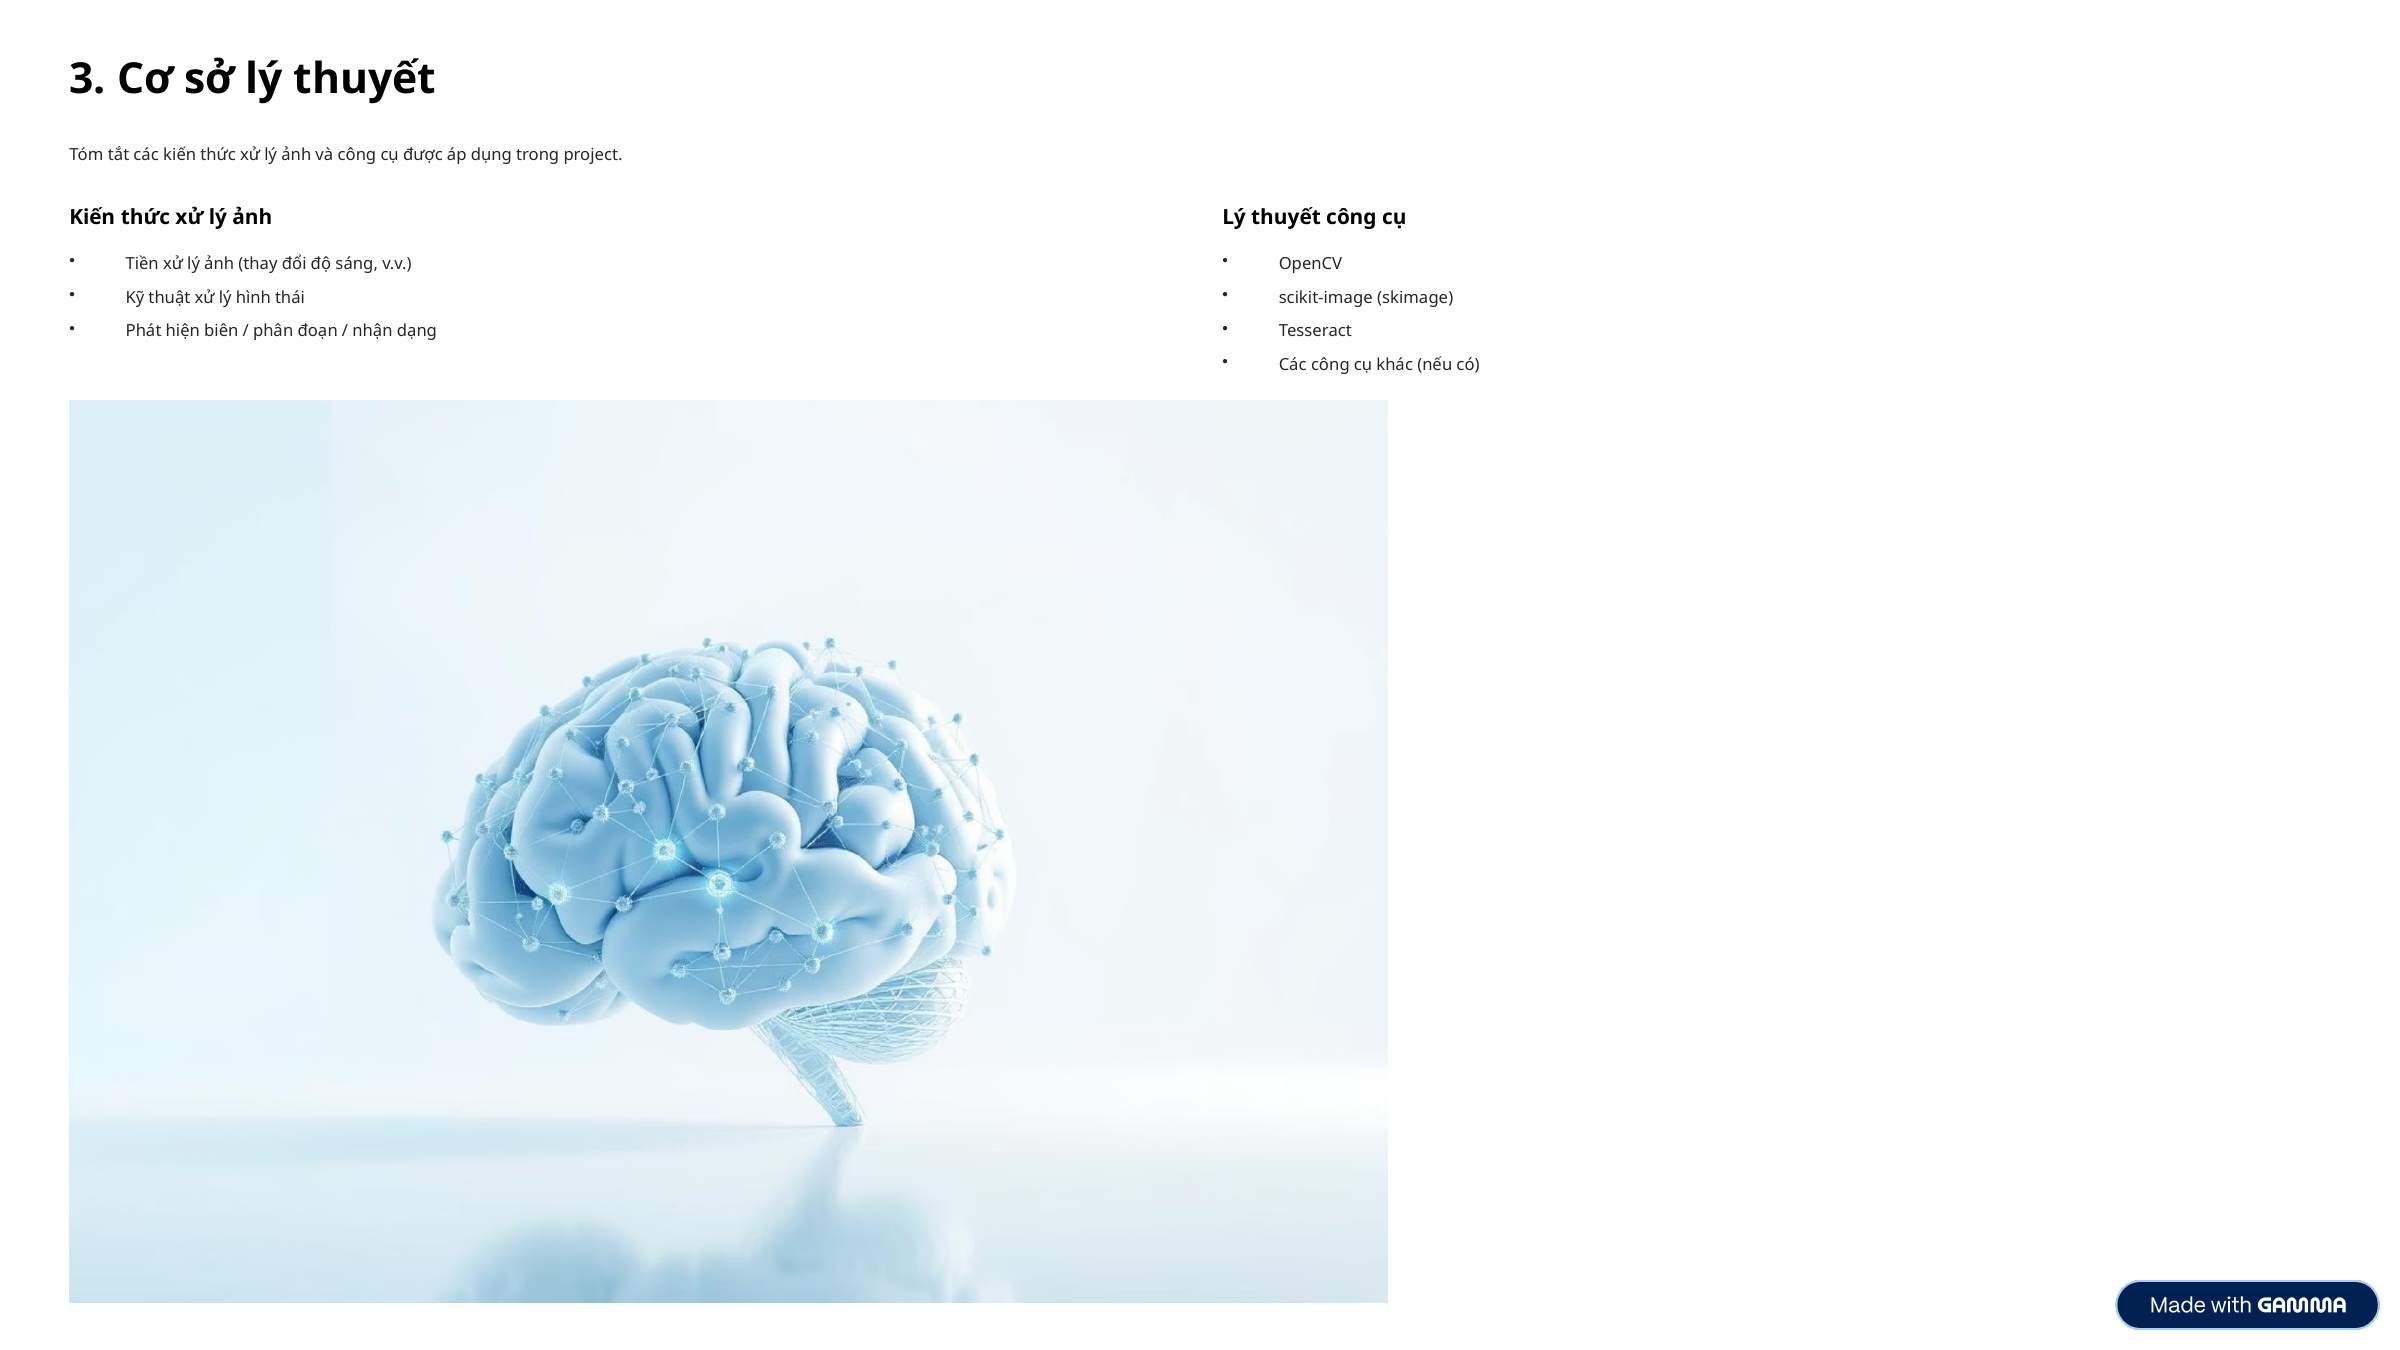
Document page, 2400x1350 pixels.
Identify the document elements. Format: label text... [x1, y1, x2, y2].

text_box Kỹ thuật xử lý hình thái [69, 279, 1179, 308]
text_box Tóm tắt các kiến thức xử lý ảnh và công cụ được áp dụng trong project. [69, 136, 2331, 165]
text_box Tiền xử lý ảnh (thay đổi độ sáng, v.v.) [69, 245, 1179, 274]
text_box Kiến thức xử lý ảnh [69, 201, 287, 229]
picture [69, 400, 1388, 1303]
picture [2106, 1271, 2389, 1339]
text_box scikit-image (skimage) [1222, 279, 2332, 308]
text_box Phát hiện biên / phân đoạn / nhận dạng [69, 313, 1179, 341]
text_box Các công cụ khác (nếu có) [1222, 346, 2332, 375]
text_box Tesseract [1222, 313, 2332, 341]
text_box OpenCV [1222, 245, 2332, 274]
text_box Lý thuyết công cụ [1222, 201, 1440, 229]
text_box 3. Cơ sở lý thuyết [69, 47, 503, 102]
